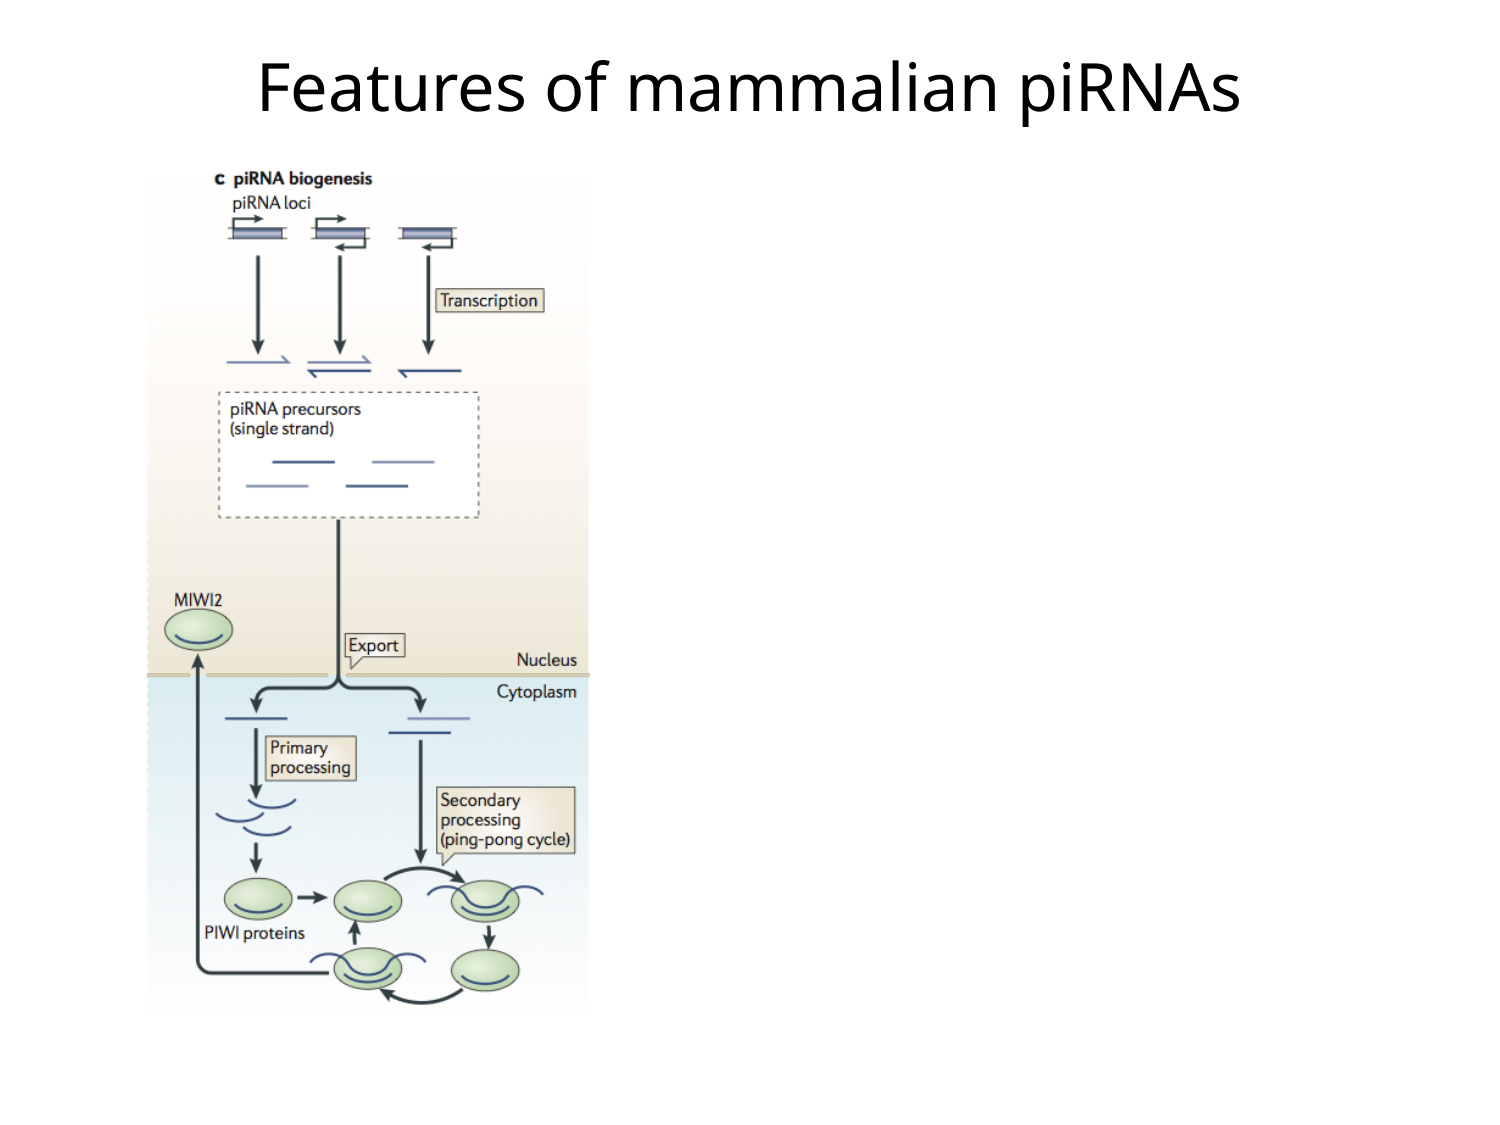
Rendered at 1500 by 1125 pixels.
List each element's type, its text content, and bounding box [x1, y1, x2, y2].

title Features of mammalian piRNAs [75, 24, 1425, 145]
picture [146, 159, 596, 1018]
